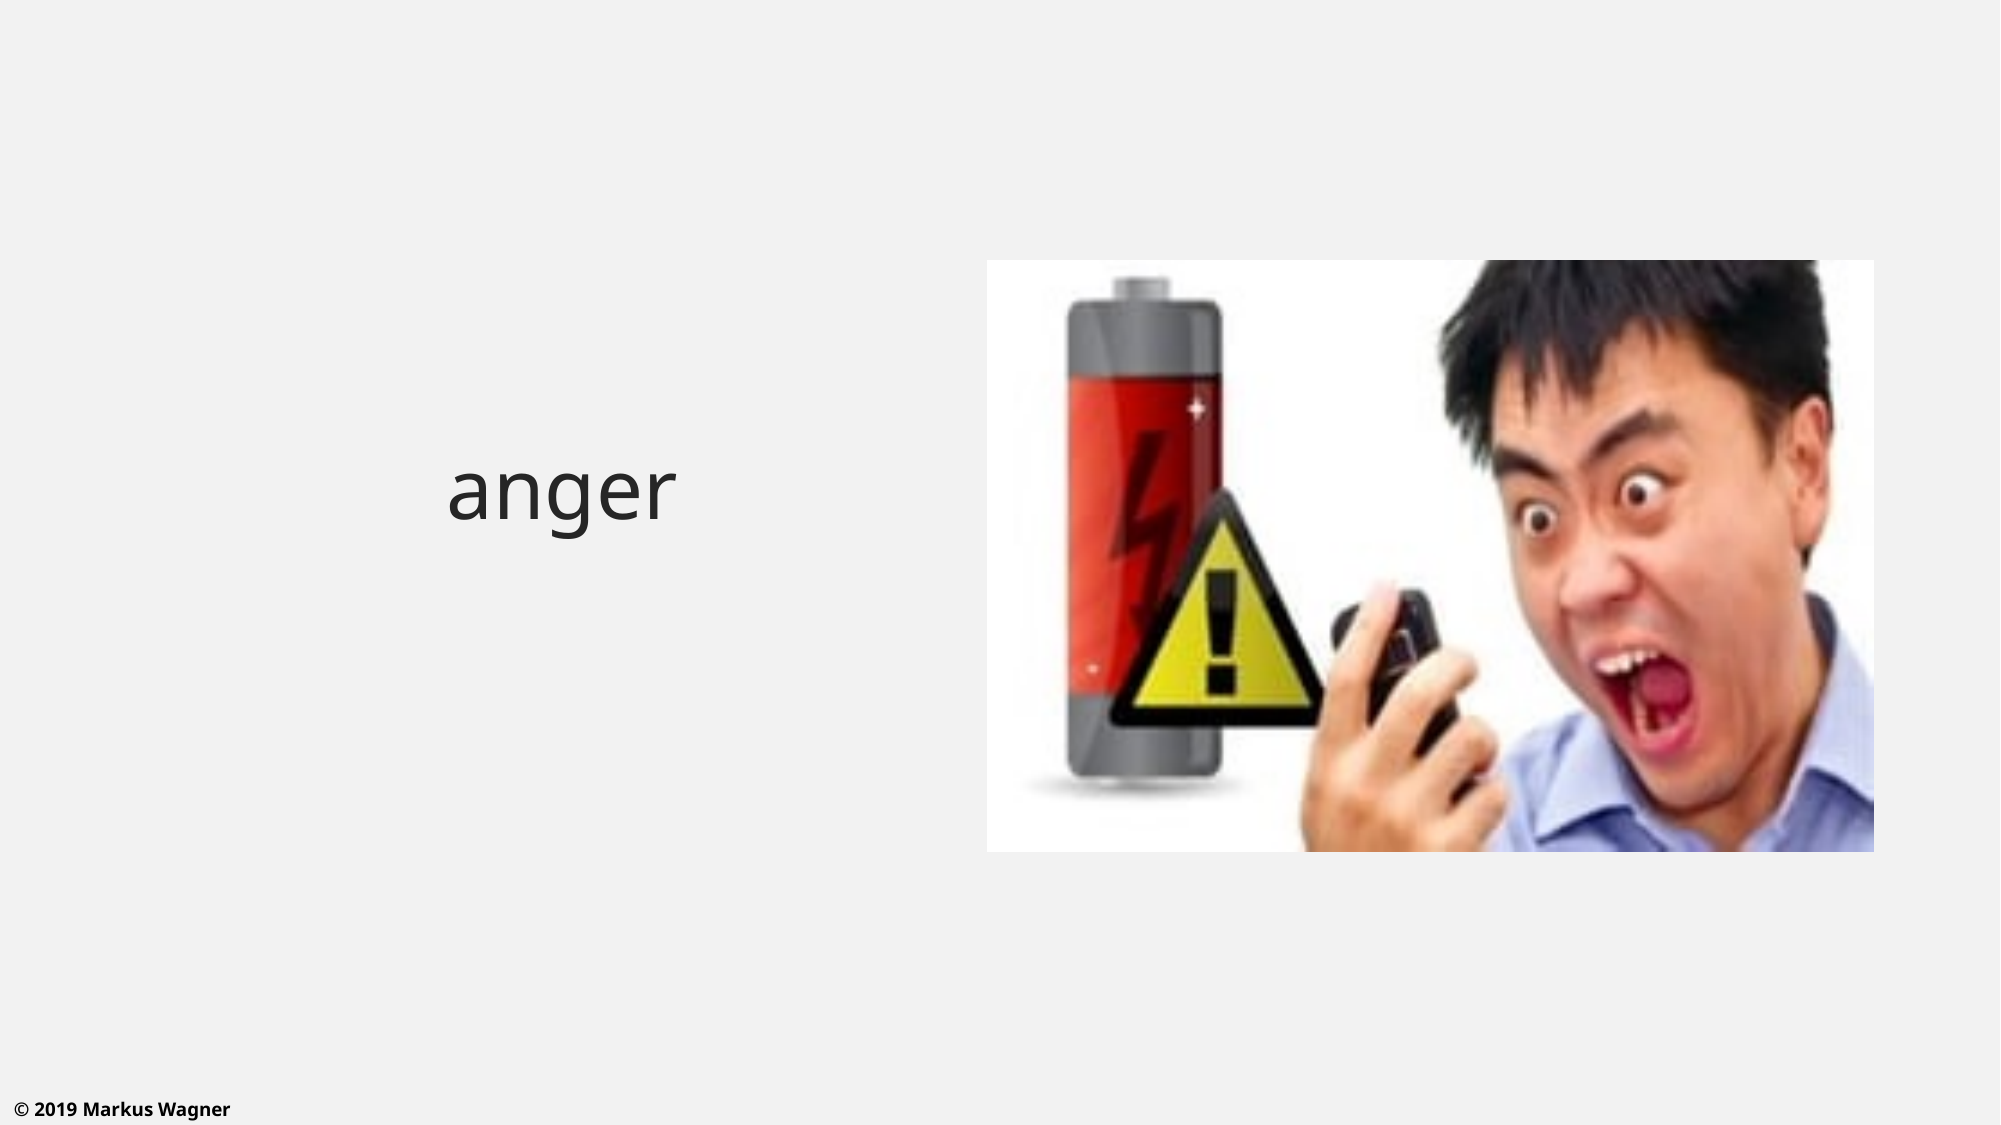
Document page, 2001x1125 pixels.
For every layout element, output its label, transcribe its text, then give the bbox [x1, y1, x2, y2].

picture [987, 260, 1874, 852]
list anger [137, 99, 988, 1014]
